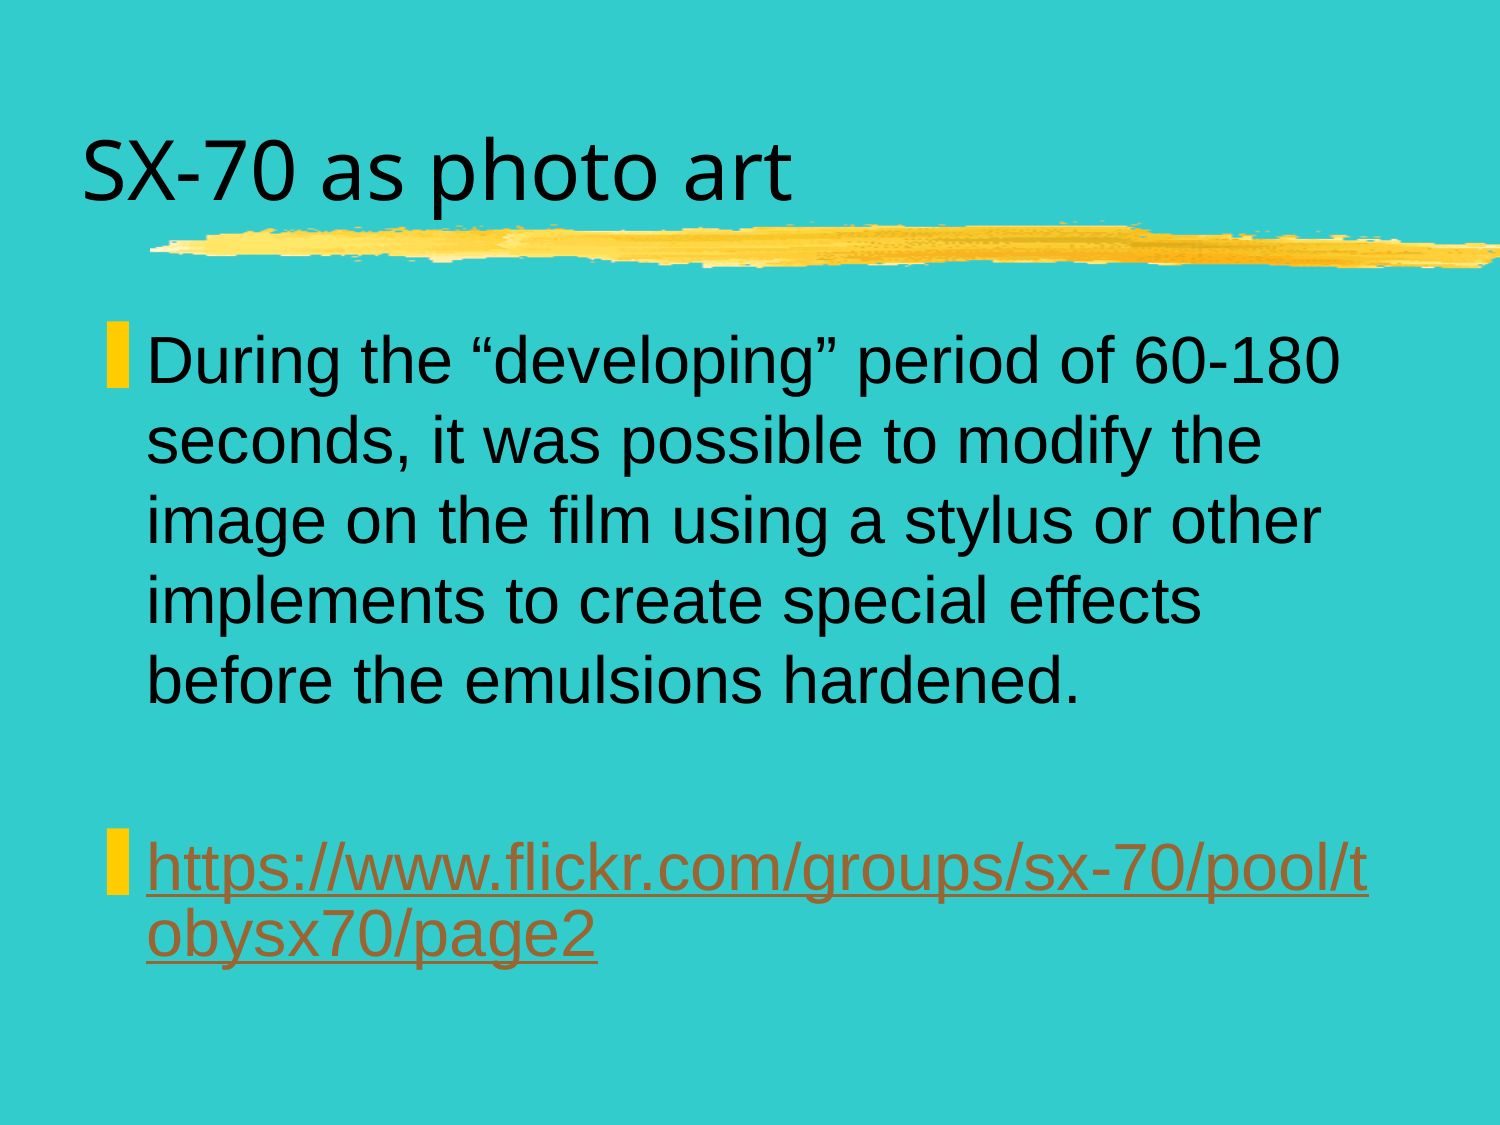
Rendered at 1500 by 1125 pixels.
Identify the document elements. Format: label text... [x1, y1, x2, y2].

list During the “developing” period of 60-180 seconds, it was possible to modify the image on the film using a stylus or other implements to create special effects before the emulsions hardened. https://www.flickr.com/groups/sx-70/pool/tobysx70/page2 [75, 309, 1417, 994]
picture [150, 215, 1500, 279]
title SX-70 as photo art [66, 37, 1342, 225]
